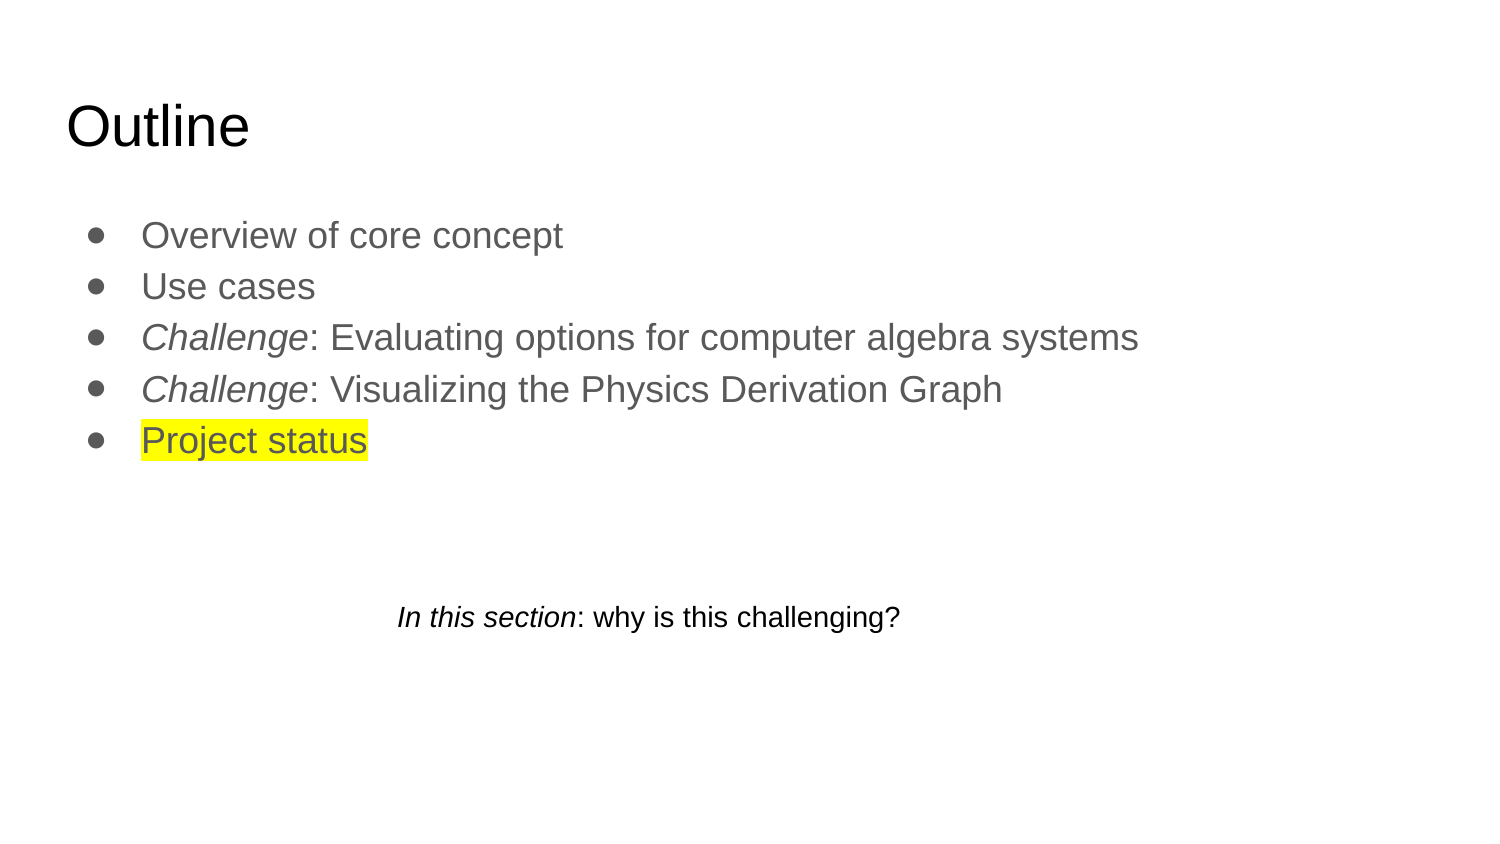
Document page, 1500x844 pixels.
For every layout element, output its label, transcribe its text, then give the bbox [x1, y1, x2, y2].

list Overview of core concept Use cases Challenge: Evaluating options for computer algebra systems Challenge: Visualizing the Physics Derivation Graph Project status [51, 189, 1449, 750]
title Outline [51, 72, 1449, 167]
text_box In this section: why is this challenging? [382, 591, 955, 642]
